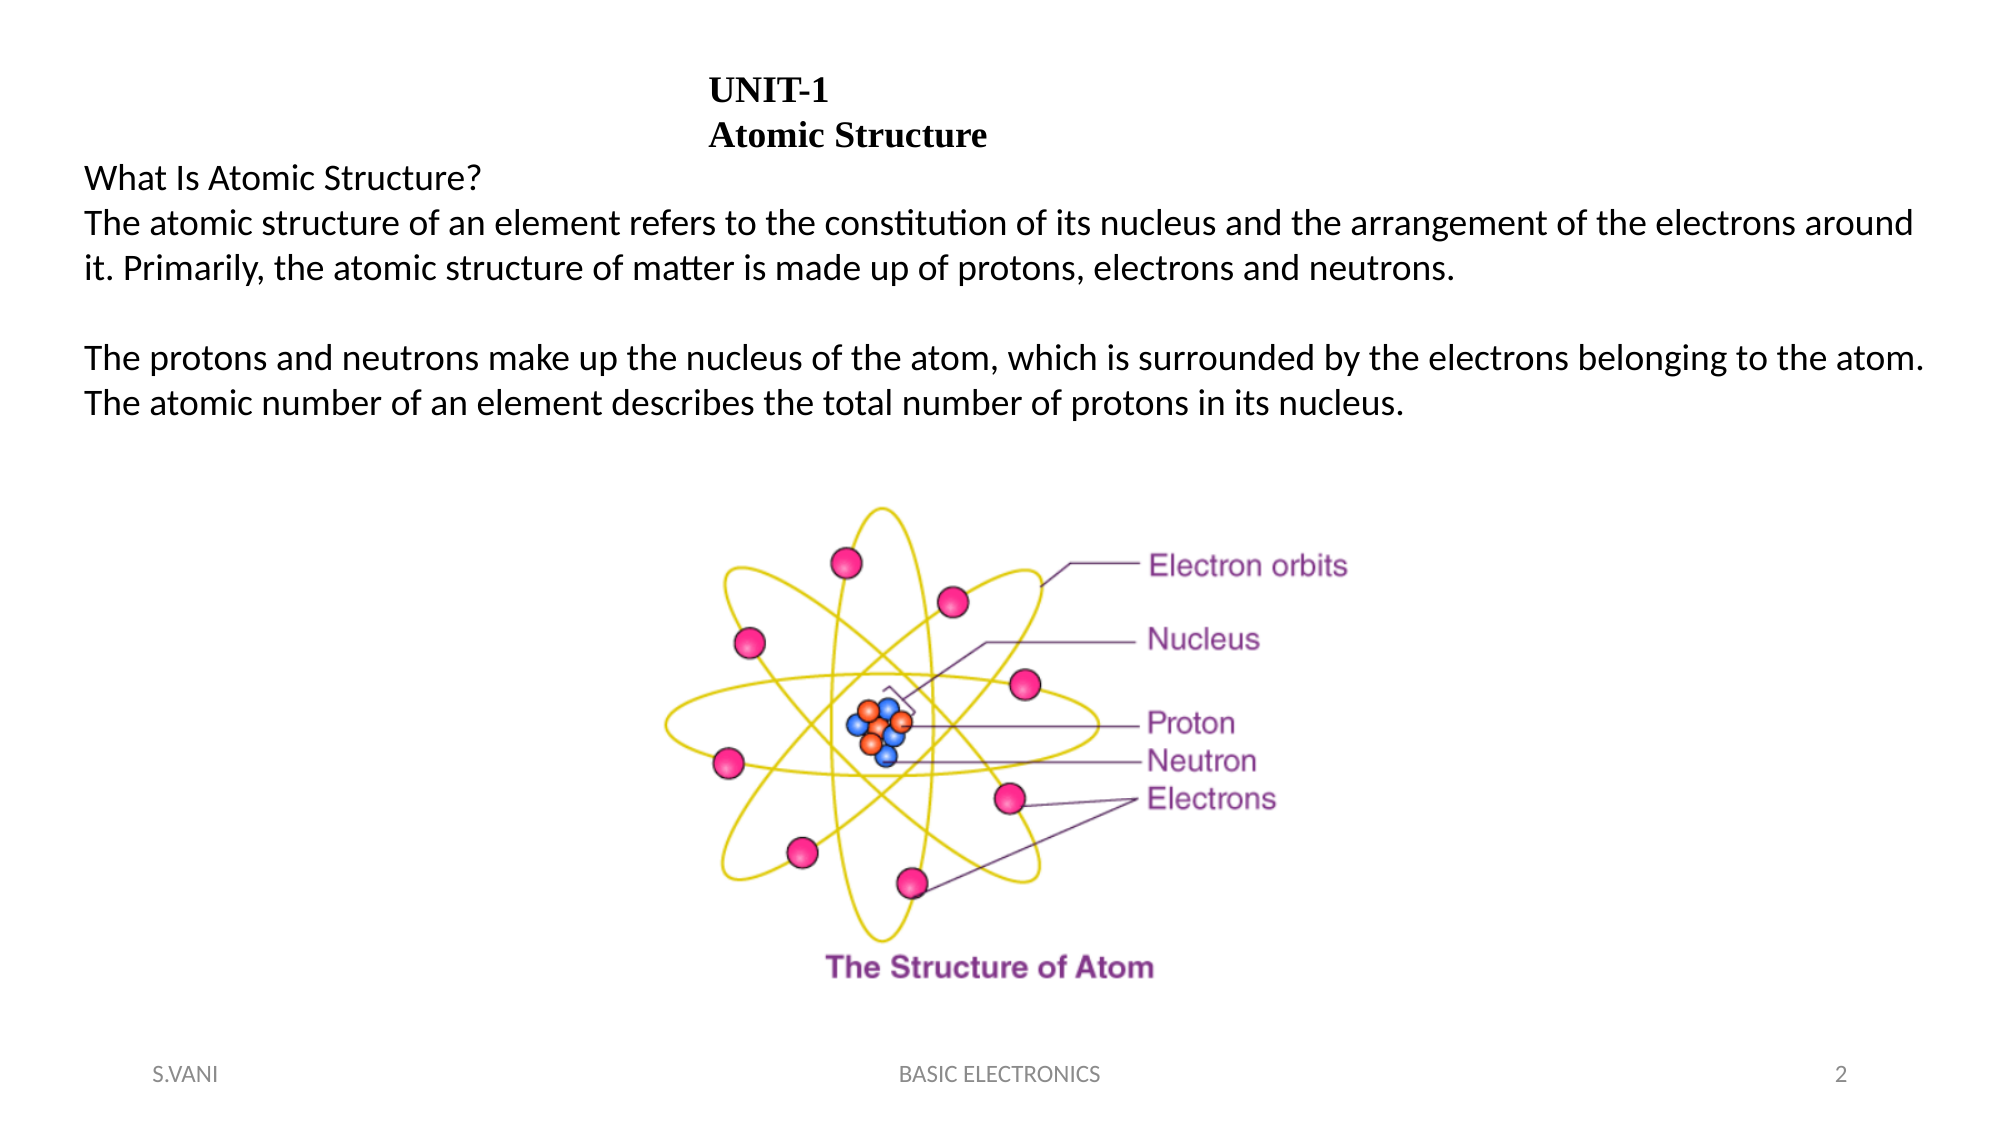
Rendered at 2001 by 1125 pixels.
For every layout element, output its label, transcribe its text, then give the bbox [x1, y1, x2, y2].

slide_number 2 [1412, 1042, 1863, 1103]
slide_number S.VANI [137, 1042, 588, 1103]
text_box UNIT-1 Atomic Structure [693, 57, 1003, 163]
footer BASIC ELECTRONICS [662, 1042, 1338, 1103]
text_box What Is Atomic Structure? The atomic structure of an element refers to the constitution of its nucleus and the arrangement of the electrons around it. Primarily, the atomic structure of matter is made up of protons, electrons and neutrons. The protons and neutrons make up the nucleus of the atom, which is surrounded by the electrons belonging to the atom. The atomic number of an element describes the total number of protons in its nucleus. [69, 145, 1947, 431]
picture [646, 493, 1354, 996]
